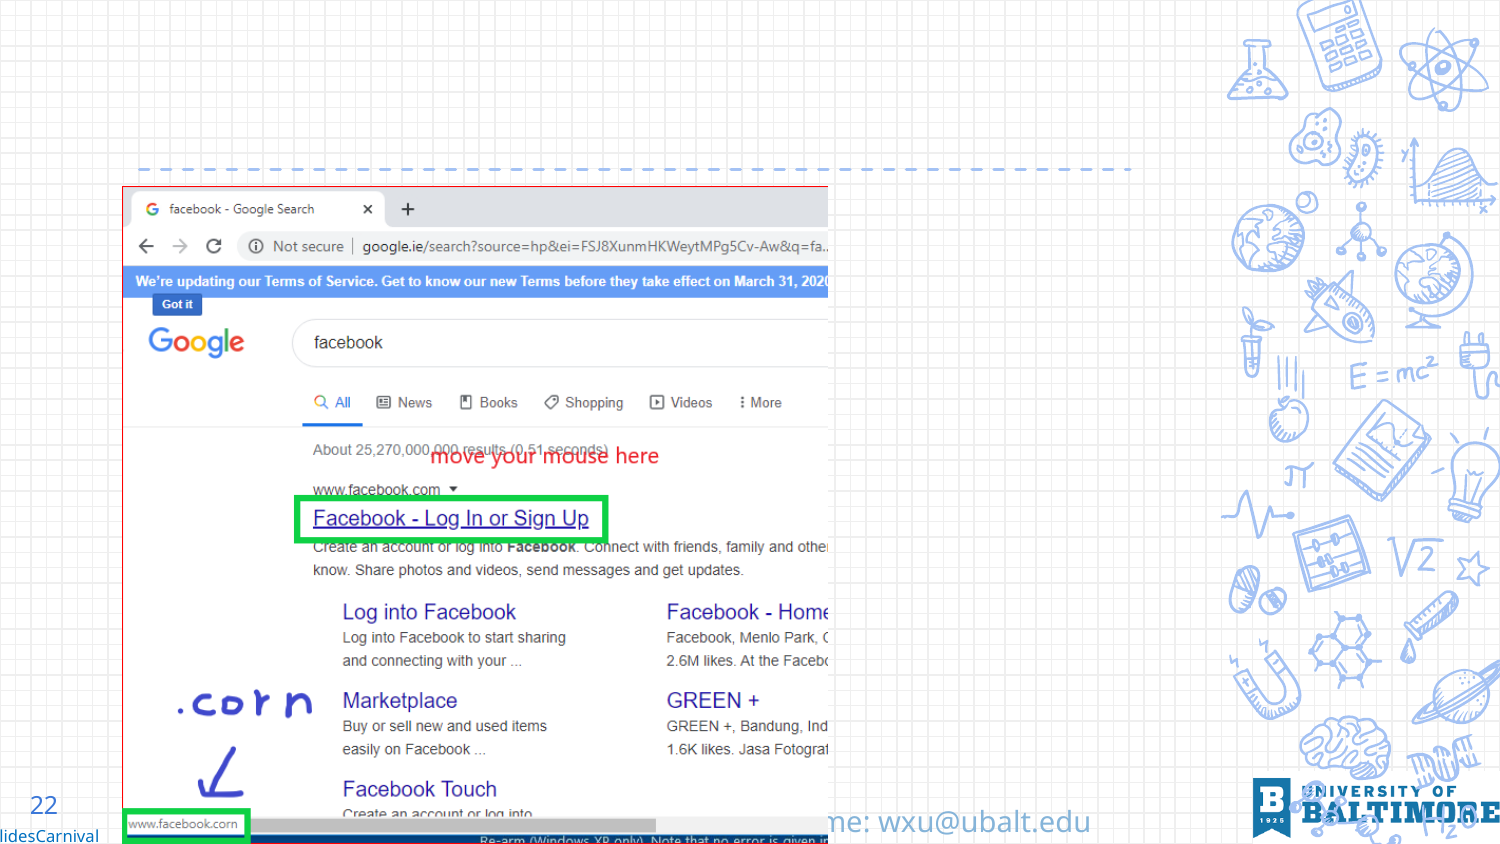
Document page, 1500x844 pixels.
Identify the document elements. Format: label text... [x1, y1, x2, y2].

picture [1316, 786, 1321, 797]
picture [1365, 817, 1376, 833]
picture [1253, 771, 1500, 844]
picture [1327, 813, 1336, 822]
slide_number 22 [14, 774, 105, 840]
picture [122, 186, 828, 844]
